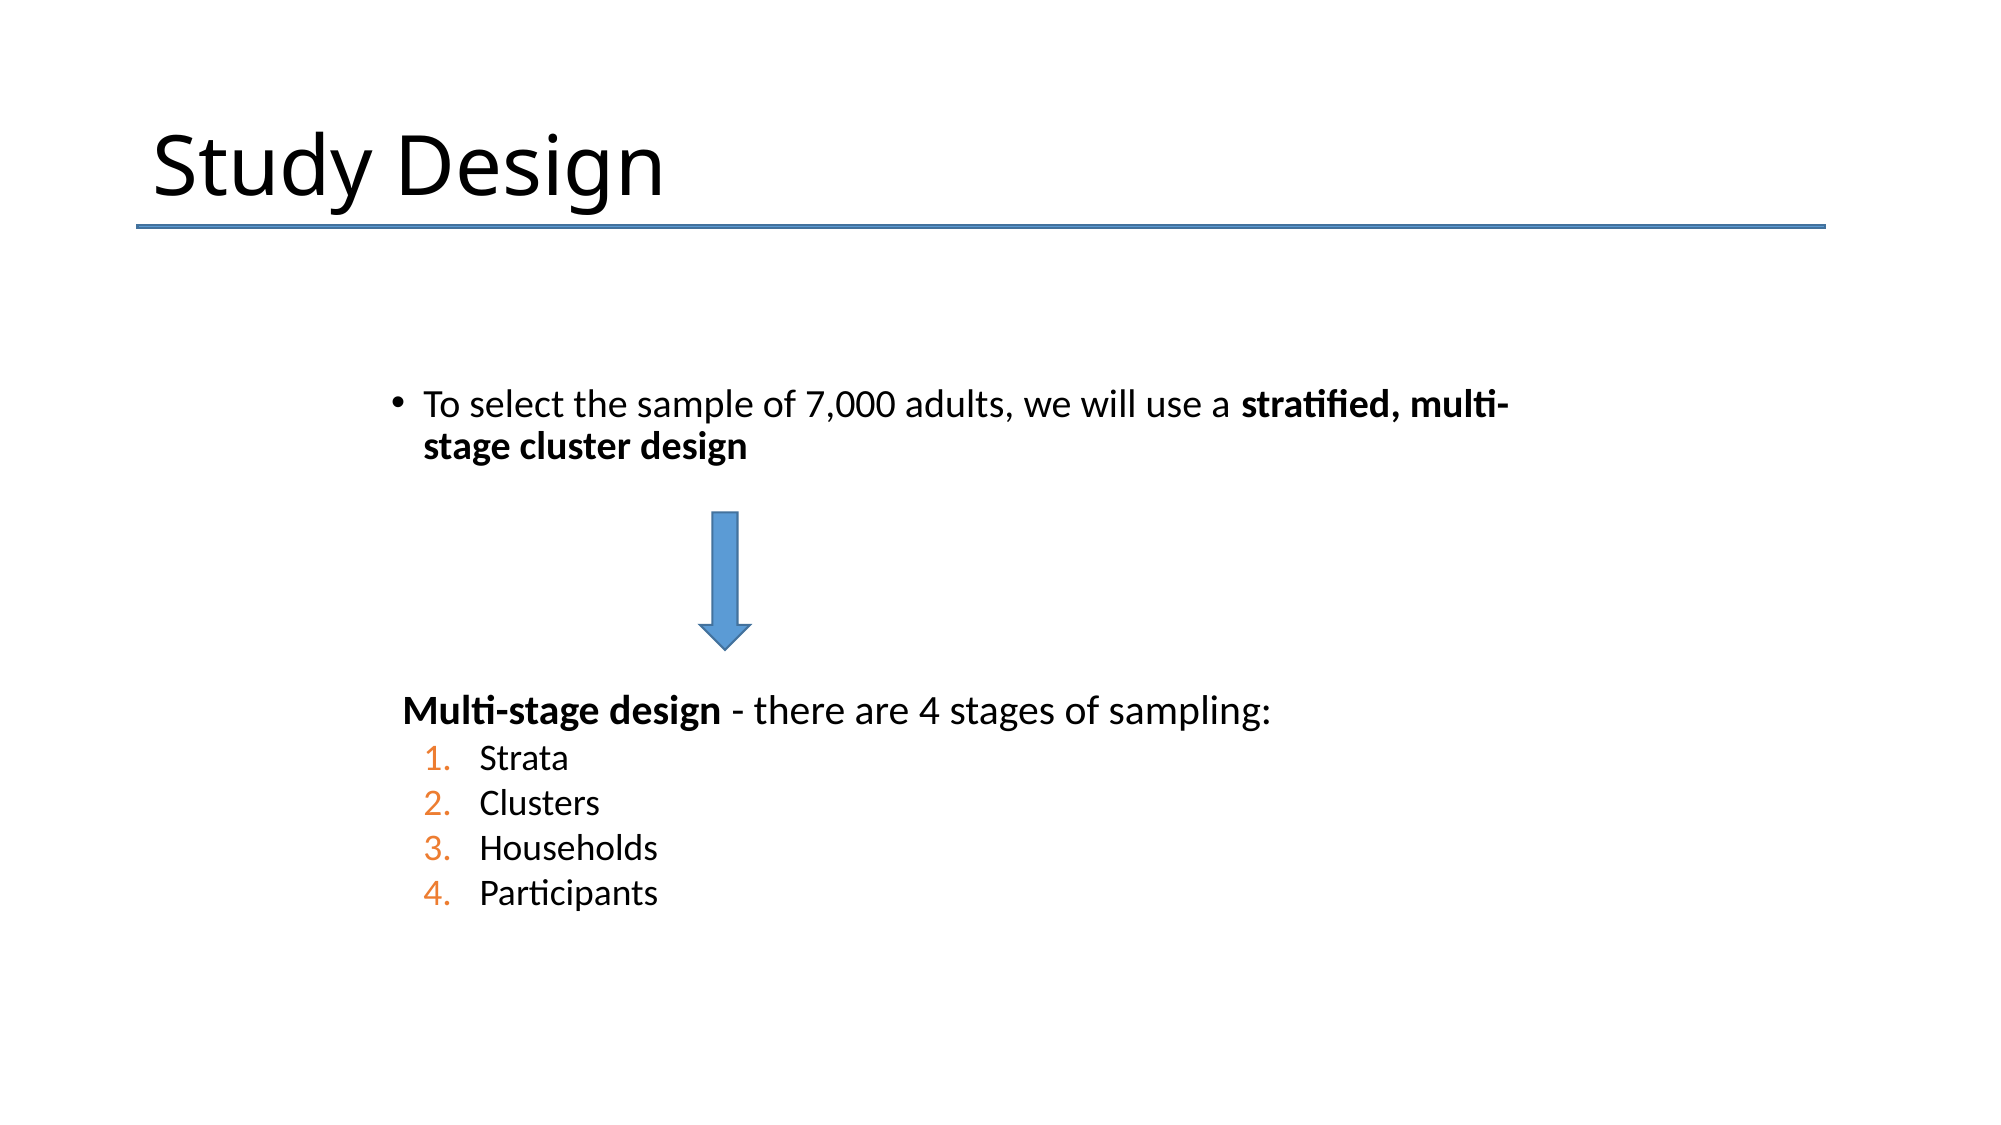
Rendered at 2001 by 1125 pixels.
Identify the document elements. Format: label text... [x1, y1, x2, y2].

text_box Multi-stage design - there are 4 stages of sampling: Strata Clusters Households Participants [387, 675, 1550, 920]
text_box [697, 511, 753, 652]
text_box [136, 224, 1826, 229]
list To select the sample of 7,000 adults, we will use a stratified, multi-stage cluster design [376, 375, 1572, 525]
title Study Design [137, 59, 1863, 278]
